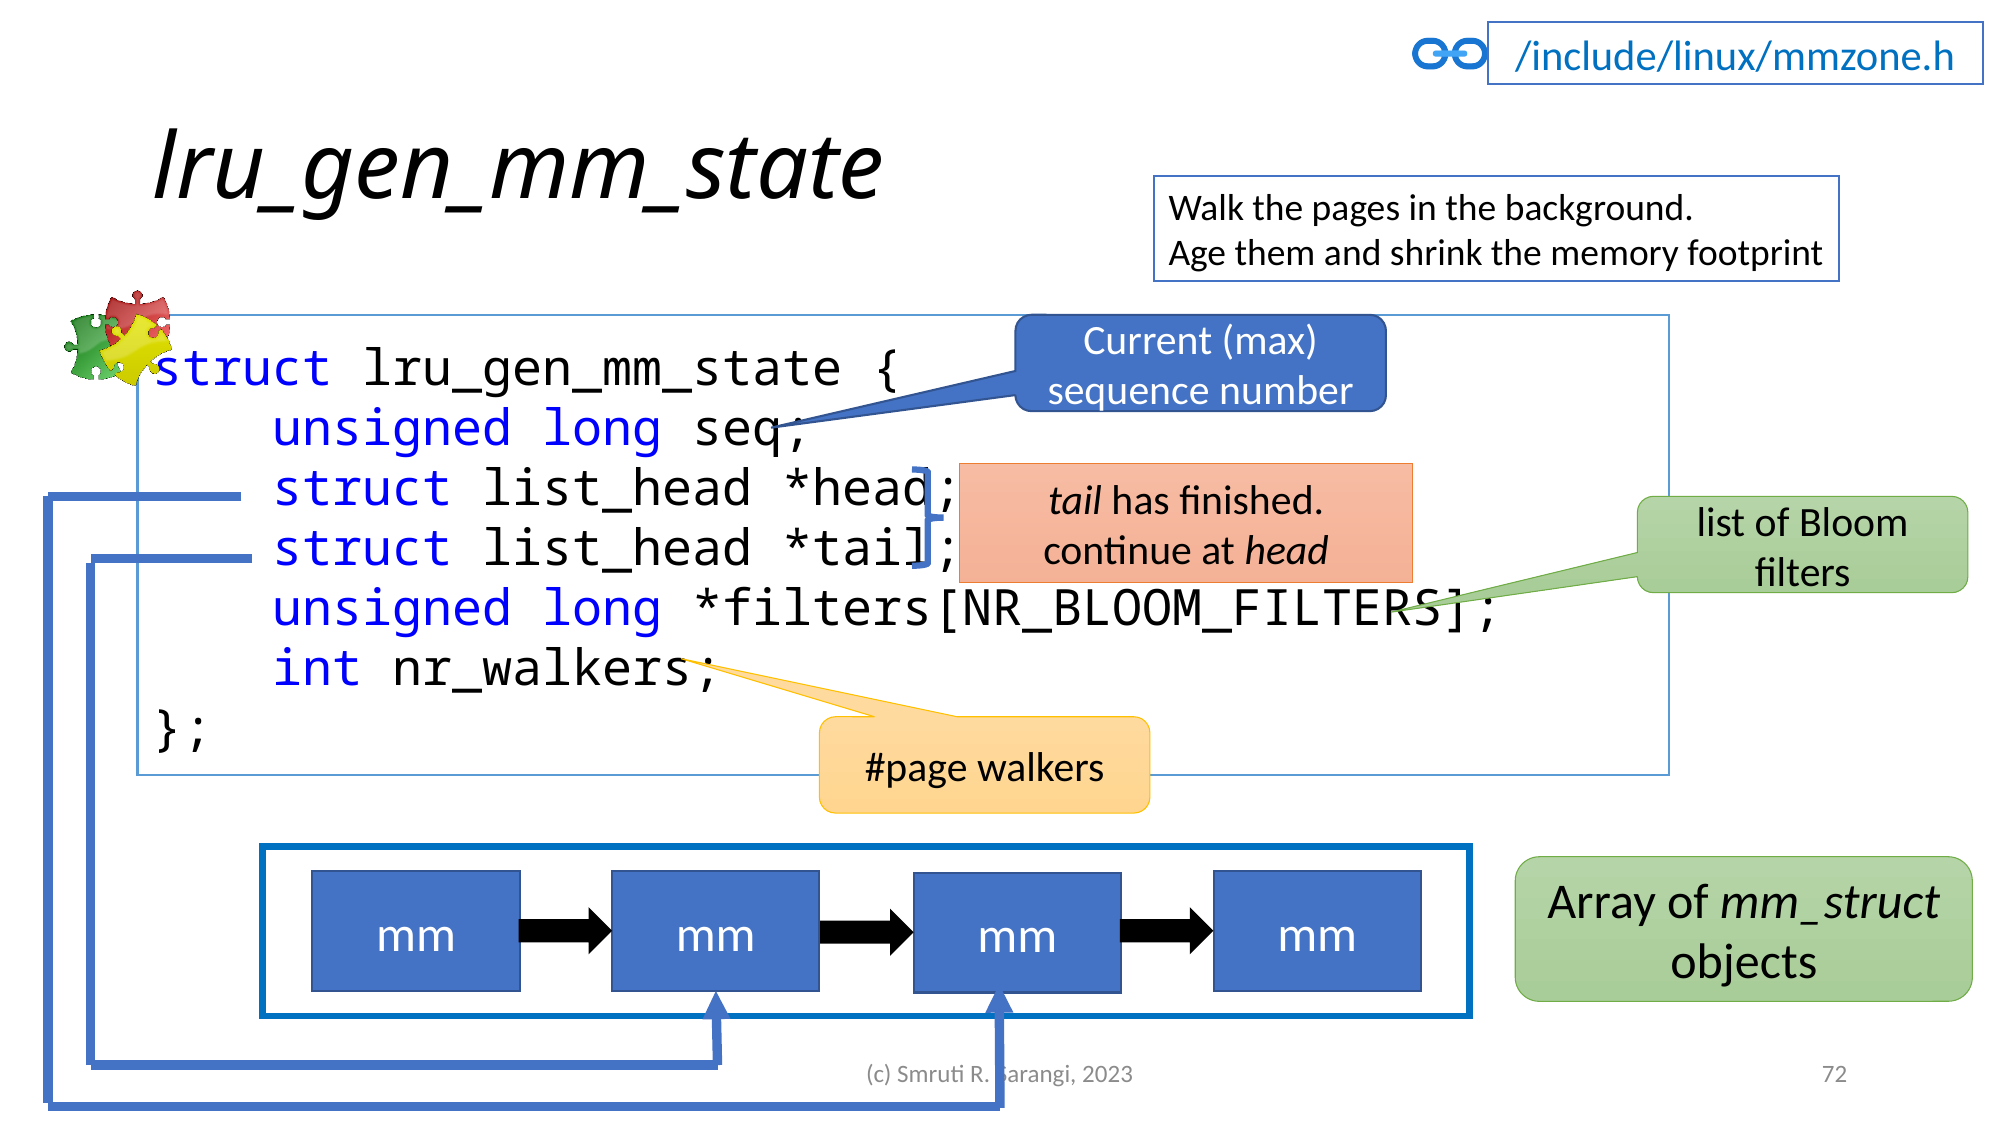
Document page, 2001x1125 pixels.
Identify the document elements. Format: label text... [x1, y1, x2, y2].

text_box [911, 468, 944, 567]
text_box Walk the pages in the background. Age them and shrink the memory footprint [1153, 175, 1840, 282]
text_box /include/linux/mmzone.h [1488, 21, 1984, 85]
footer (c) Smruti R. Sarangi, 2023 [1005, 1042, 1338, 1103]
text_box [261, 845, 1471, 1017]
text_box Array of mm_struct objects [1514, 856, 1973, 1002]
title lru_gen_mm_state [137, 59, 1863, 278]
footer (c) Smruti R. Sarangi, 2023 [662, 1042, 995, 1102]
text_box Current (max) sequence number [770, 313, 1387, 429]
text_box #page walkers [680, 658, 1151, 814]
picture [63, 289, 172, 386]
text_box list of Bloom filters [1390, 495, 1969, 613]
text_box tail has finished. continue at head [959, 463, 1413, 583]
text_box struct lru_gen_mm_state { unsigned long seq; struct list_head *head; struct list_head *tail; unsigned long *filters[NR_BLOOM_FILTERS]; int nr_walkers; }; [136, 314, 1670, 776]
slide_number 72 [1412, 1042, 1863, 1103]
picture [1412, 15, 1488, 92]
